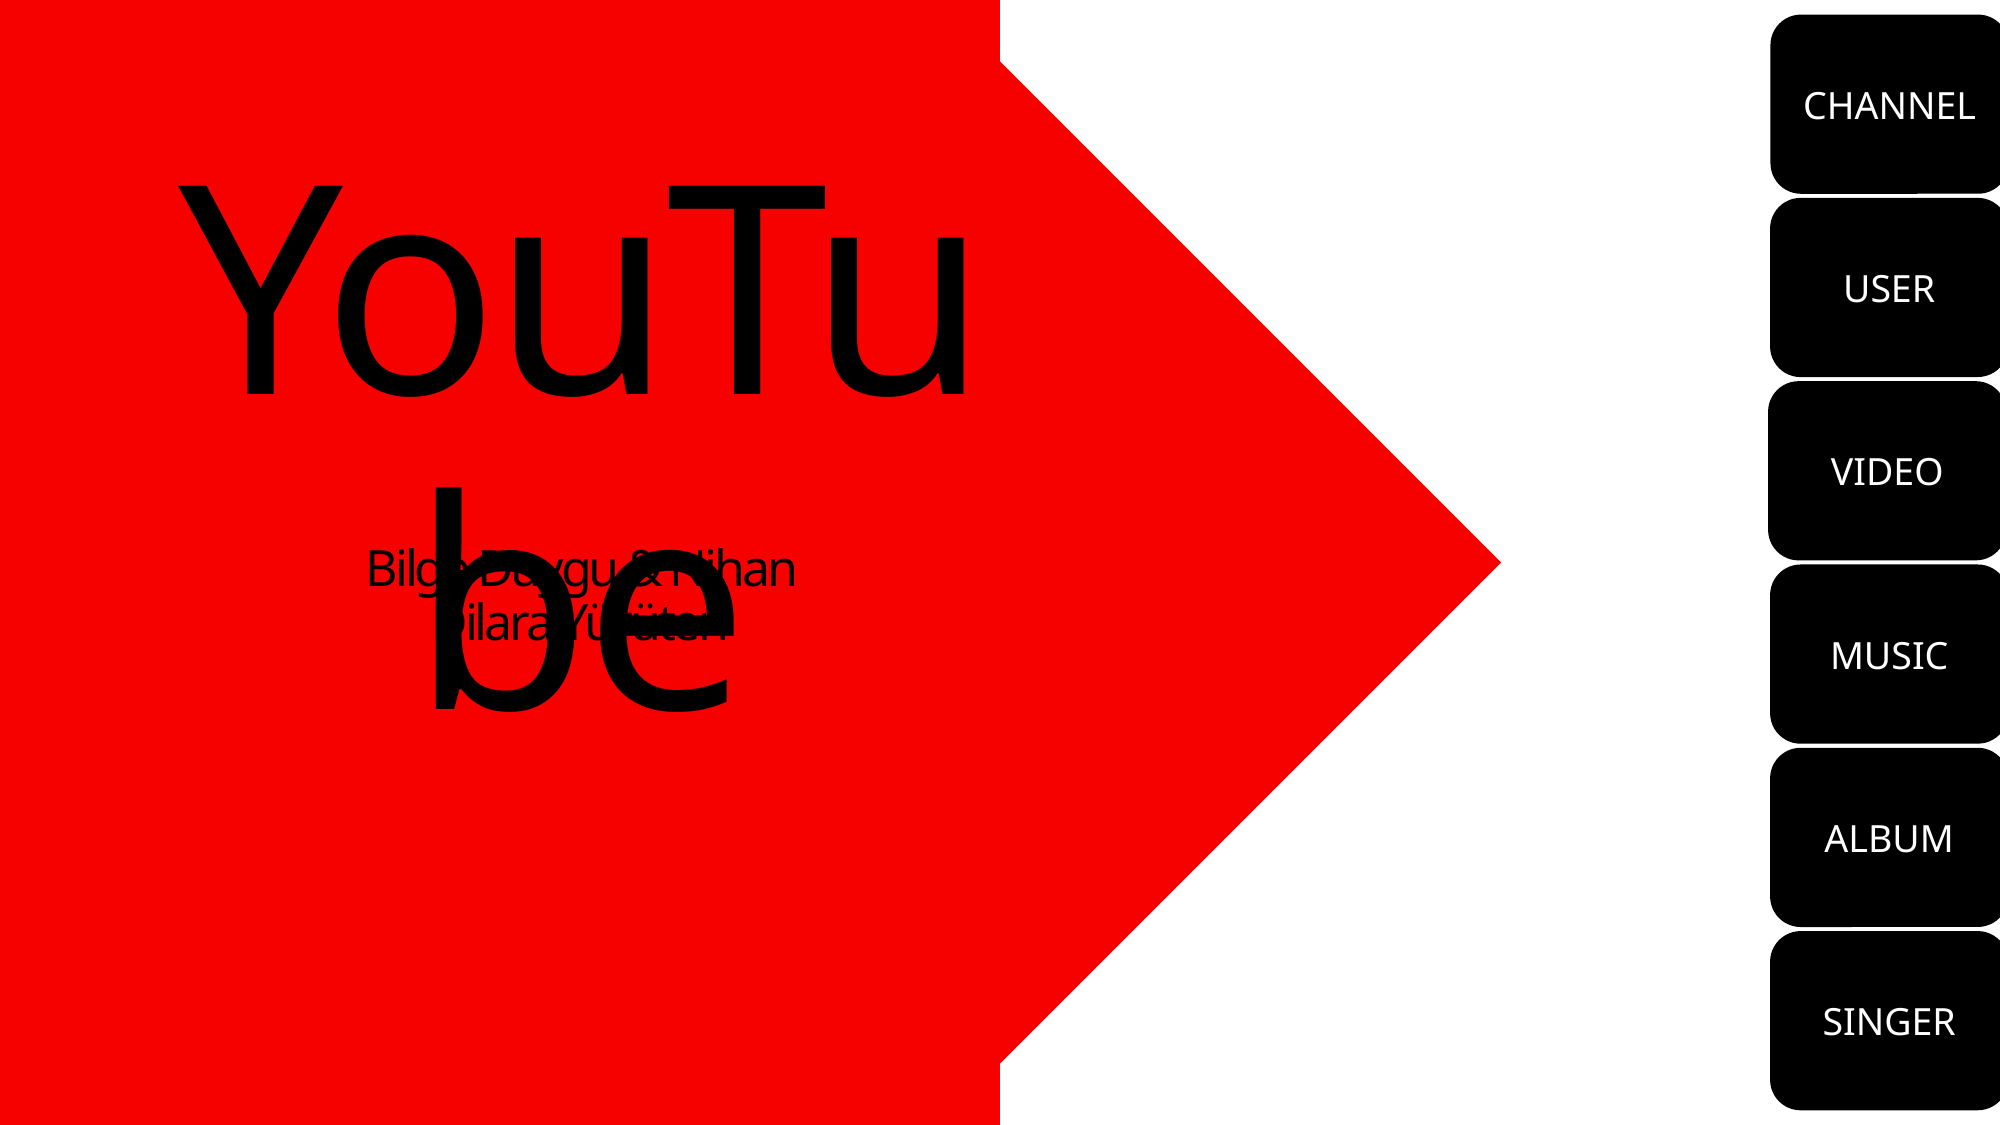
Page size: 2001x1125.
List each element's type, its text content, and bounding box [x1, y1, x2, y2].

text_box VIDEO [1768, 381, 2000, 561]
text_box MUSIC [1770, 564, 2000, 744]
subtitle Bilge Duygu & Nihan Dilara Yürüten [320, 560, 841, 635]
text_box USER [1770, 197, 2000, 378]
text_box [998, 58, 1503, 1067]
text_box SINGER [1770, 931, 2000, 1111]
text_box ALBUM [1770, 747, 2000, 928]
text_box [0, 0, 1001, 1125]
title YouTube [160, 324, 998, 591]
text_box CHANNEL [1770, 14, 2000, 194]
